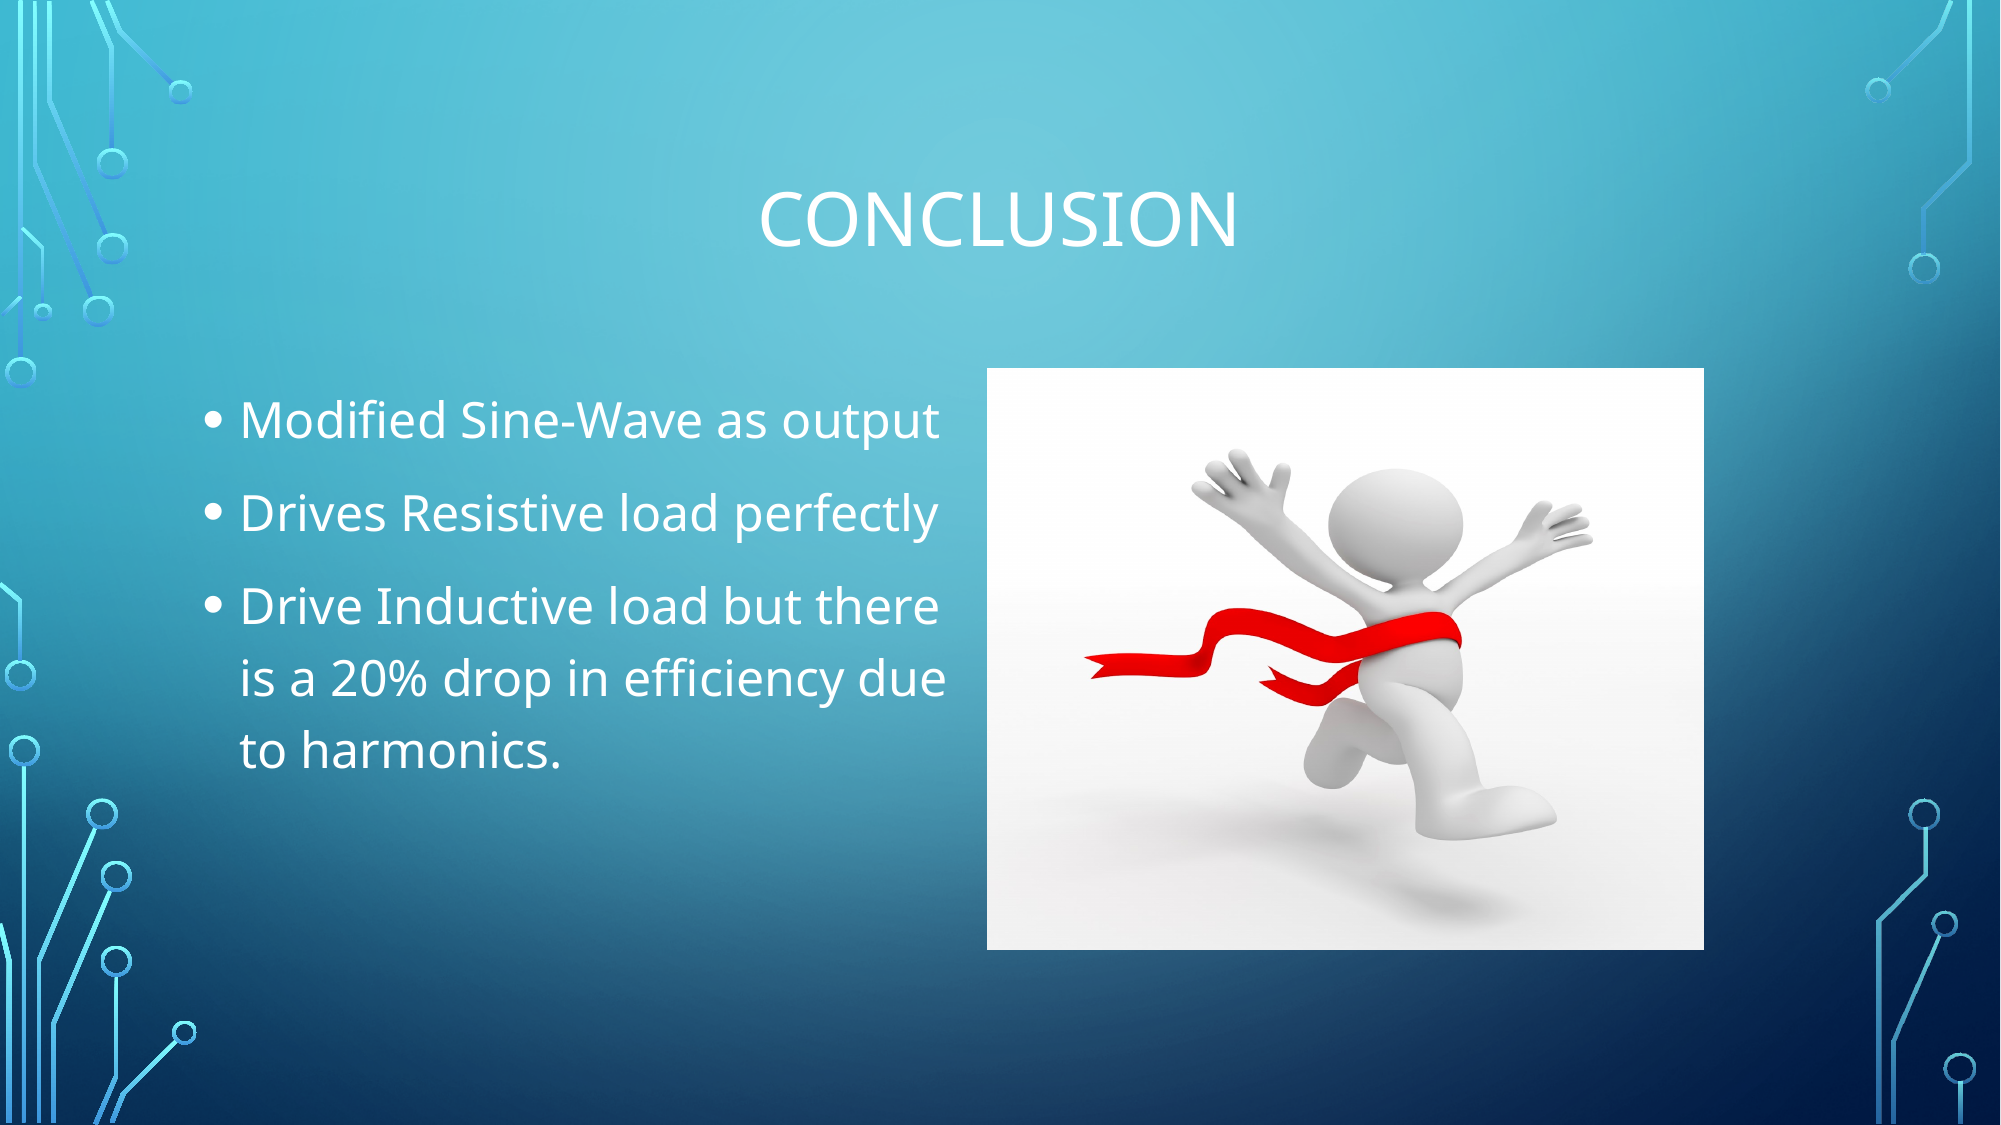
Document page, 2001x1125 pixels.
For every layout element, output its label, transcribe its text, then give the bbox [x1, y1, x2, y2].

list Modified Sine-Wave as output Drives Resistive load perfectly Drive Inductive load but there is a 20% drop in efficiency due to harmonics. [187, 369, 987, 950]
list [987, 368, 1704, 951]
title conclusion [187, 101, 1813, 344]
